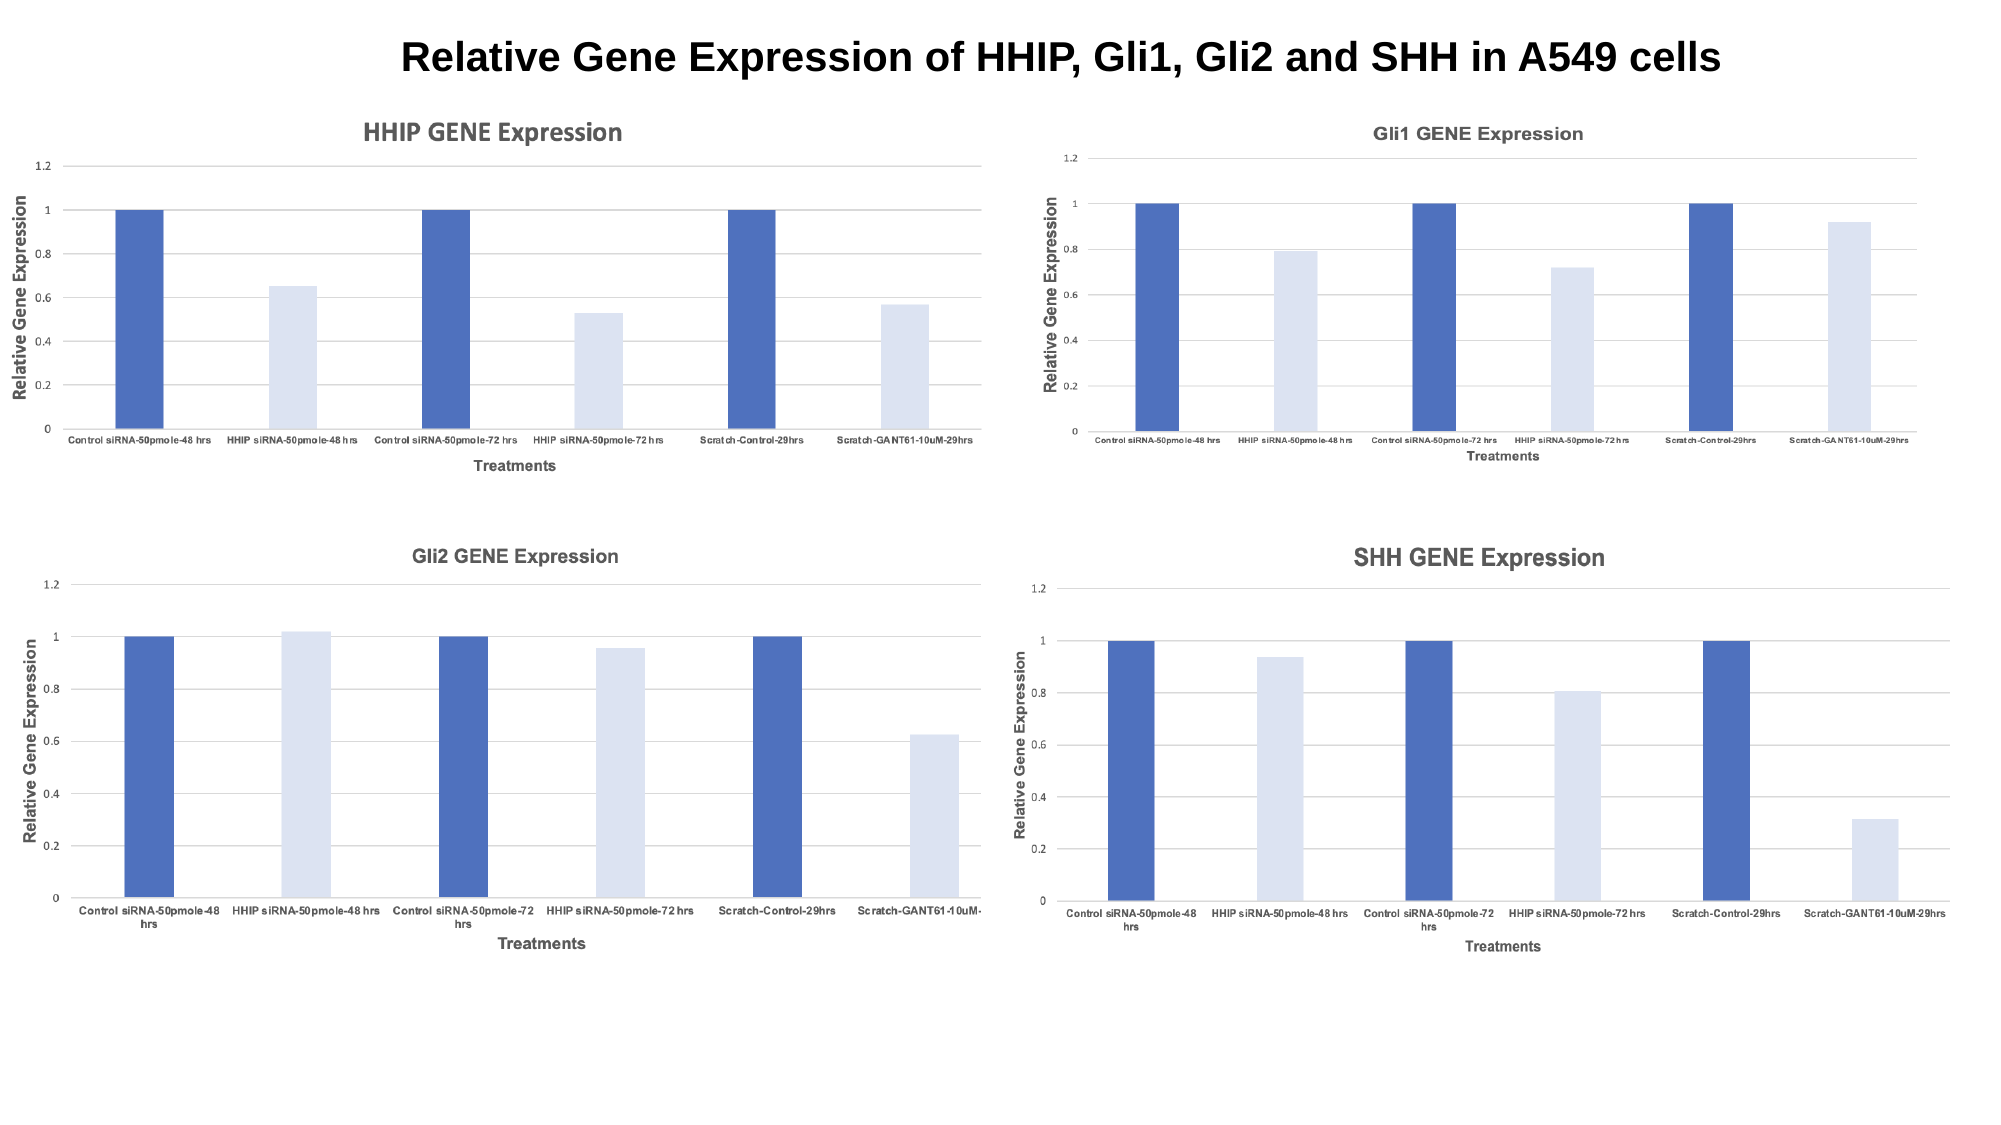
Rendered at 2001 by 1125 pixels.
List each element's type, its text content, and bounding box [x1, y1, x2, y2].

picture [0, 501, 1967, 975]
text_box Relative Gene Expression of HHIP, Gli1, Gli2 and SHH in A549 cells [385, 22, 1749, 88]
picture [1041, 98, 1917, 475]
picture [0, 106, 1022, 484]
